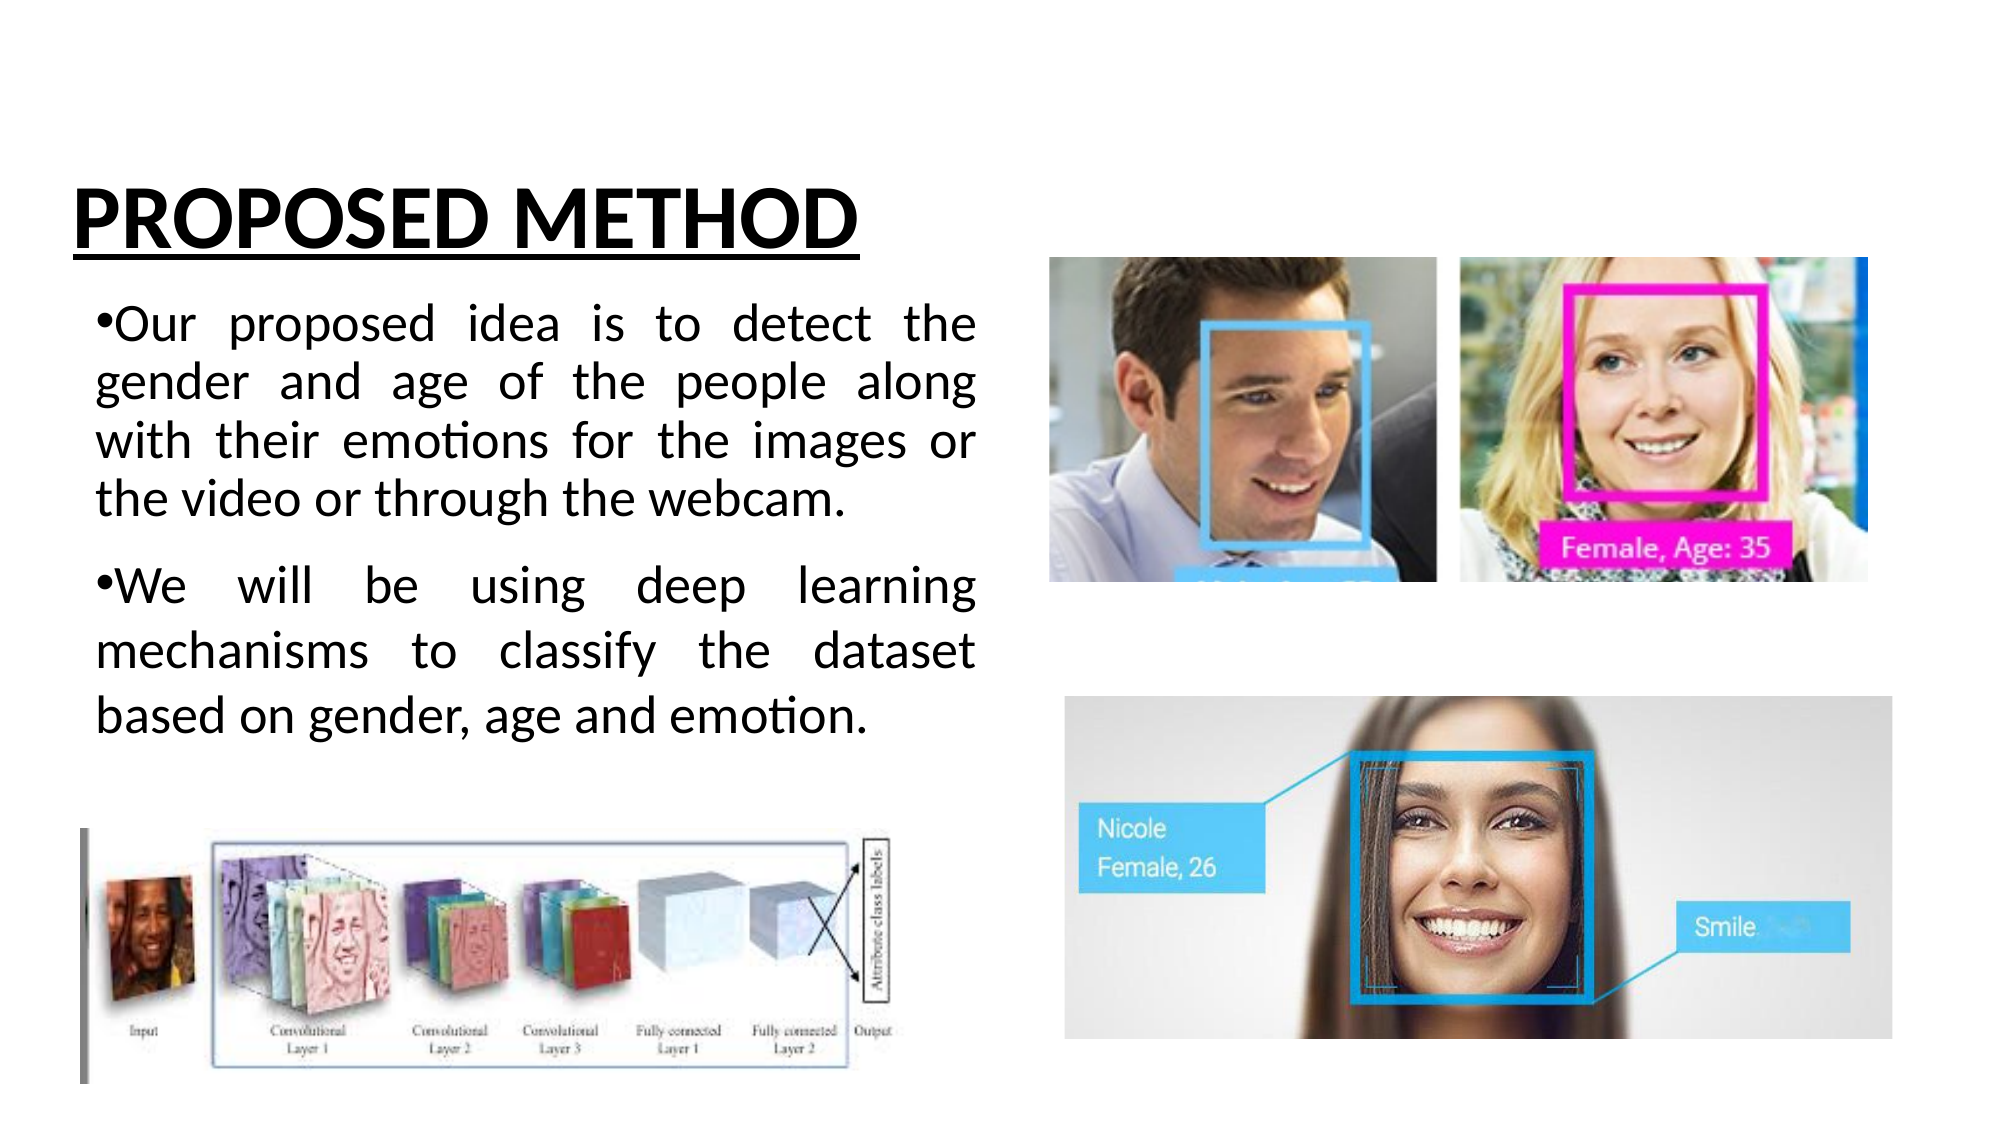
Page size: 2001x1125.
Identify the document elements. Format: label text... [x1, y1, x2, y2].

picture [1049, 257, 1868, 582]
picture [80, 828, 908, 1084]
list Our proposed idea is to detect the gender and age of the people along with their emotions for the images or the video or through the webcam. We will be using deep learning mechanisms to classify the dataset based on gender, age and emotion. [80, 286, 993, 929]
title PROPOSED METHOD [57, 87, 970, 351]
picture [1064, 696, 1893, 1039]
